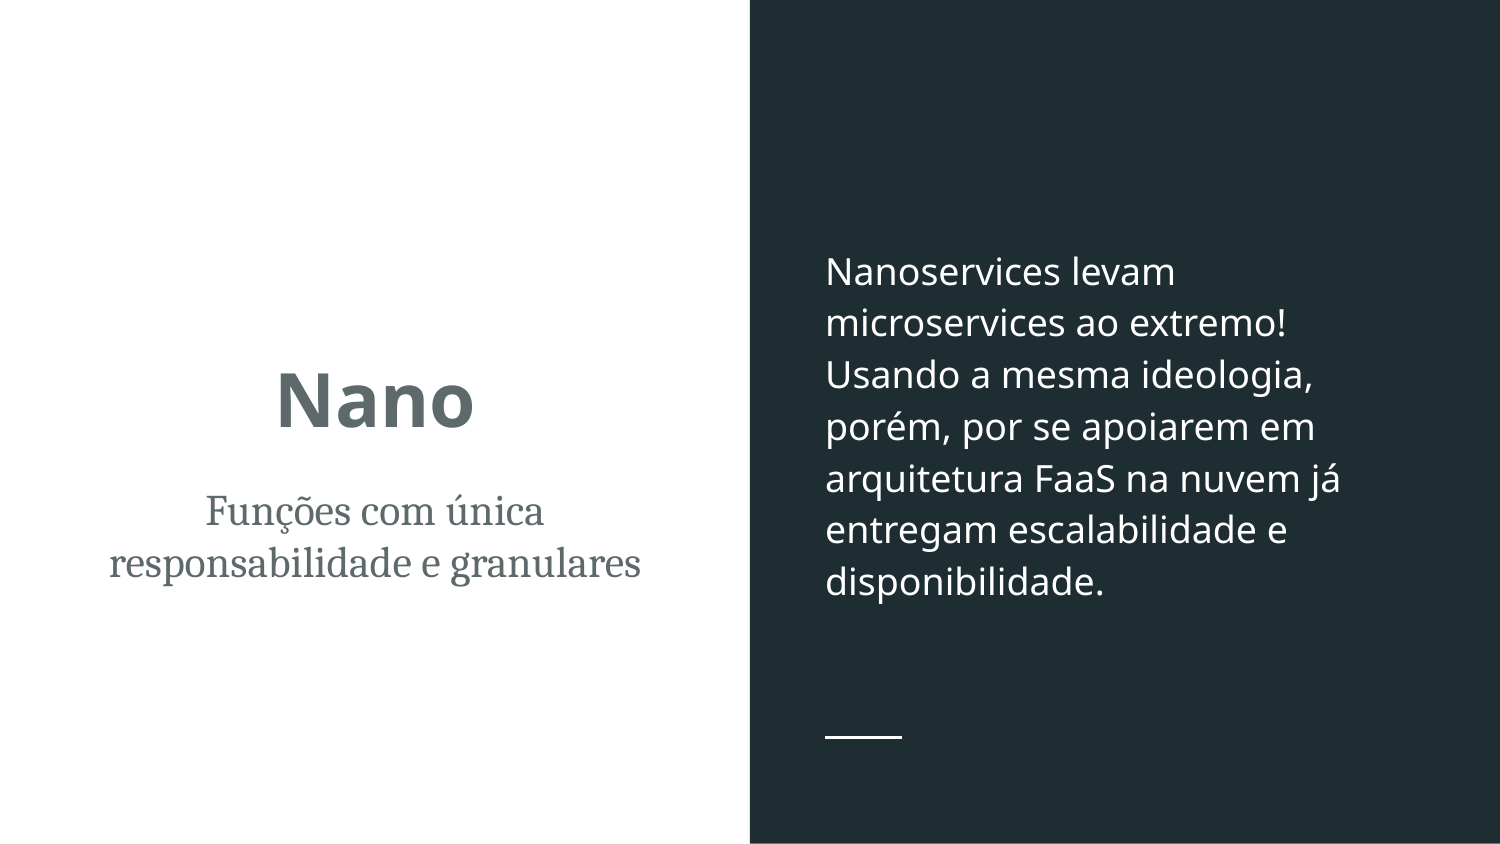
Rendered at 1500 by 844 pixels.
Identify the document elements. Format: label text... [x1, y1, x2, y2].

title Nano [43, 181, 708, 458]
list Nanoservices levam microservices ao extremo! Usando a mesma ideologia, porém, por se apoiarem em arquitetura FaaS na nuvem já entregam escalabilidade e disponibilidade. [810, 118, 1440, 725]
subtitle Funções com única responsabilidade e granulares [43, 466, 708, 688]
